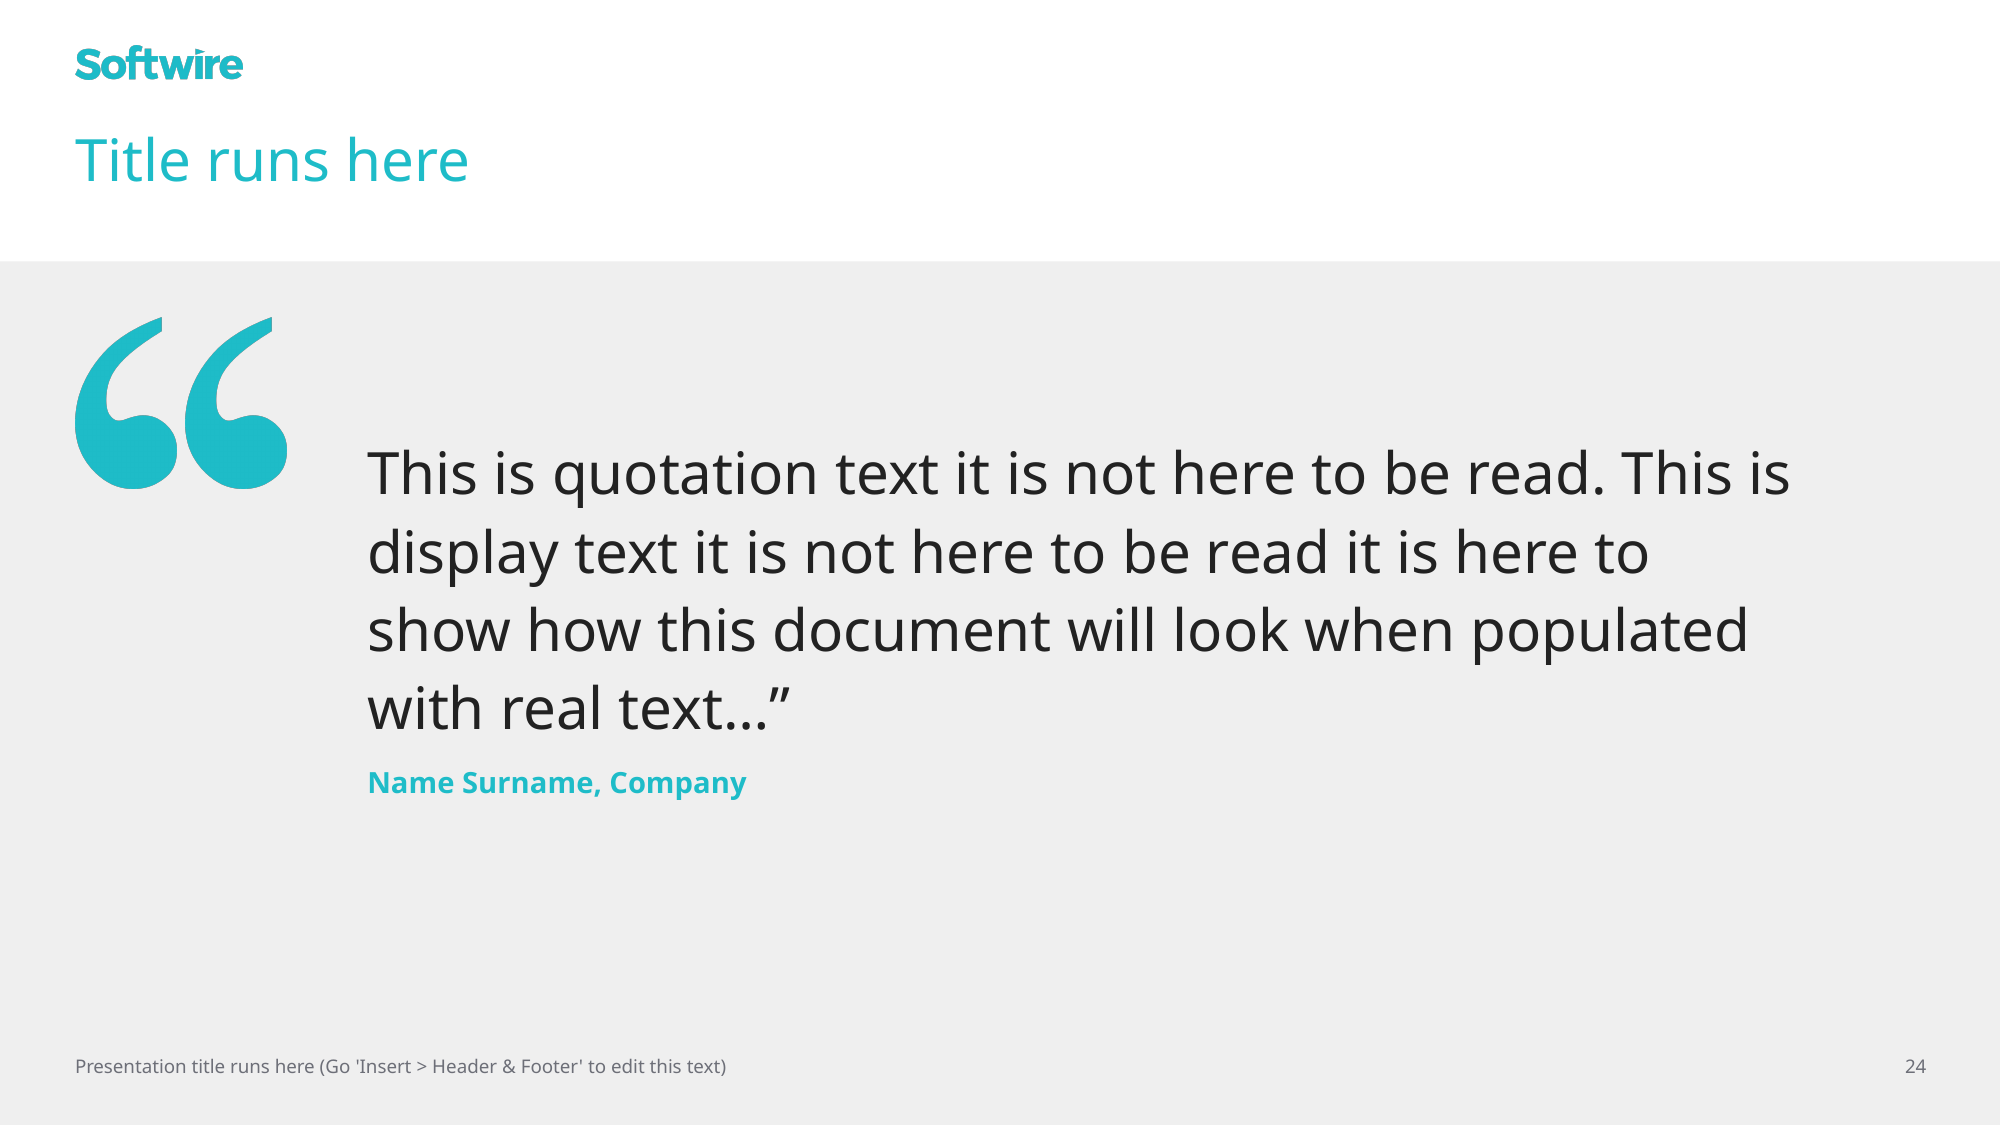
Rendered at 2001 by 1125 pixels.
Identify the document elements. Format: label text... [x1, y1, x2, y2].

list This is quotation text it is not here to be read. This is display text it is not here to be read it is here to show how this document will look when populated with real text…” Name Surname, Company [367, 428, 1807, 1030]
slide_number 24 [1806, 1048, 1927, 1086]
picture [185, 318, 287, 489]
title Title runs here [75, 131, 1807, 318]
picture [75, 45, 243, 80]
picture [75, 318, 177, 489]
footer Presentation title runs here (Go 'Insert > Header & Footer' to edit this text) [75, 1048, 1442, 1086]
